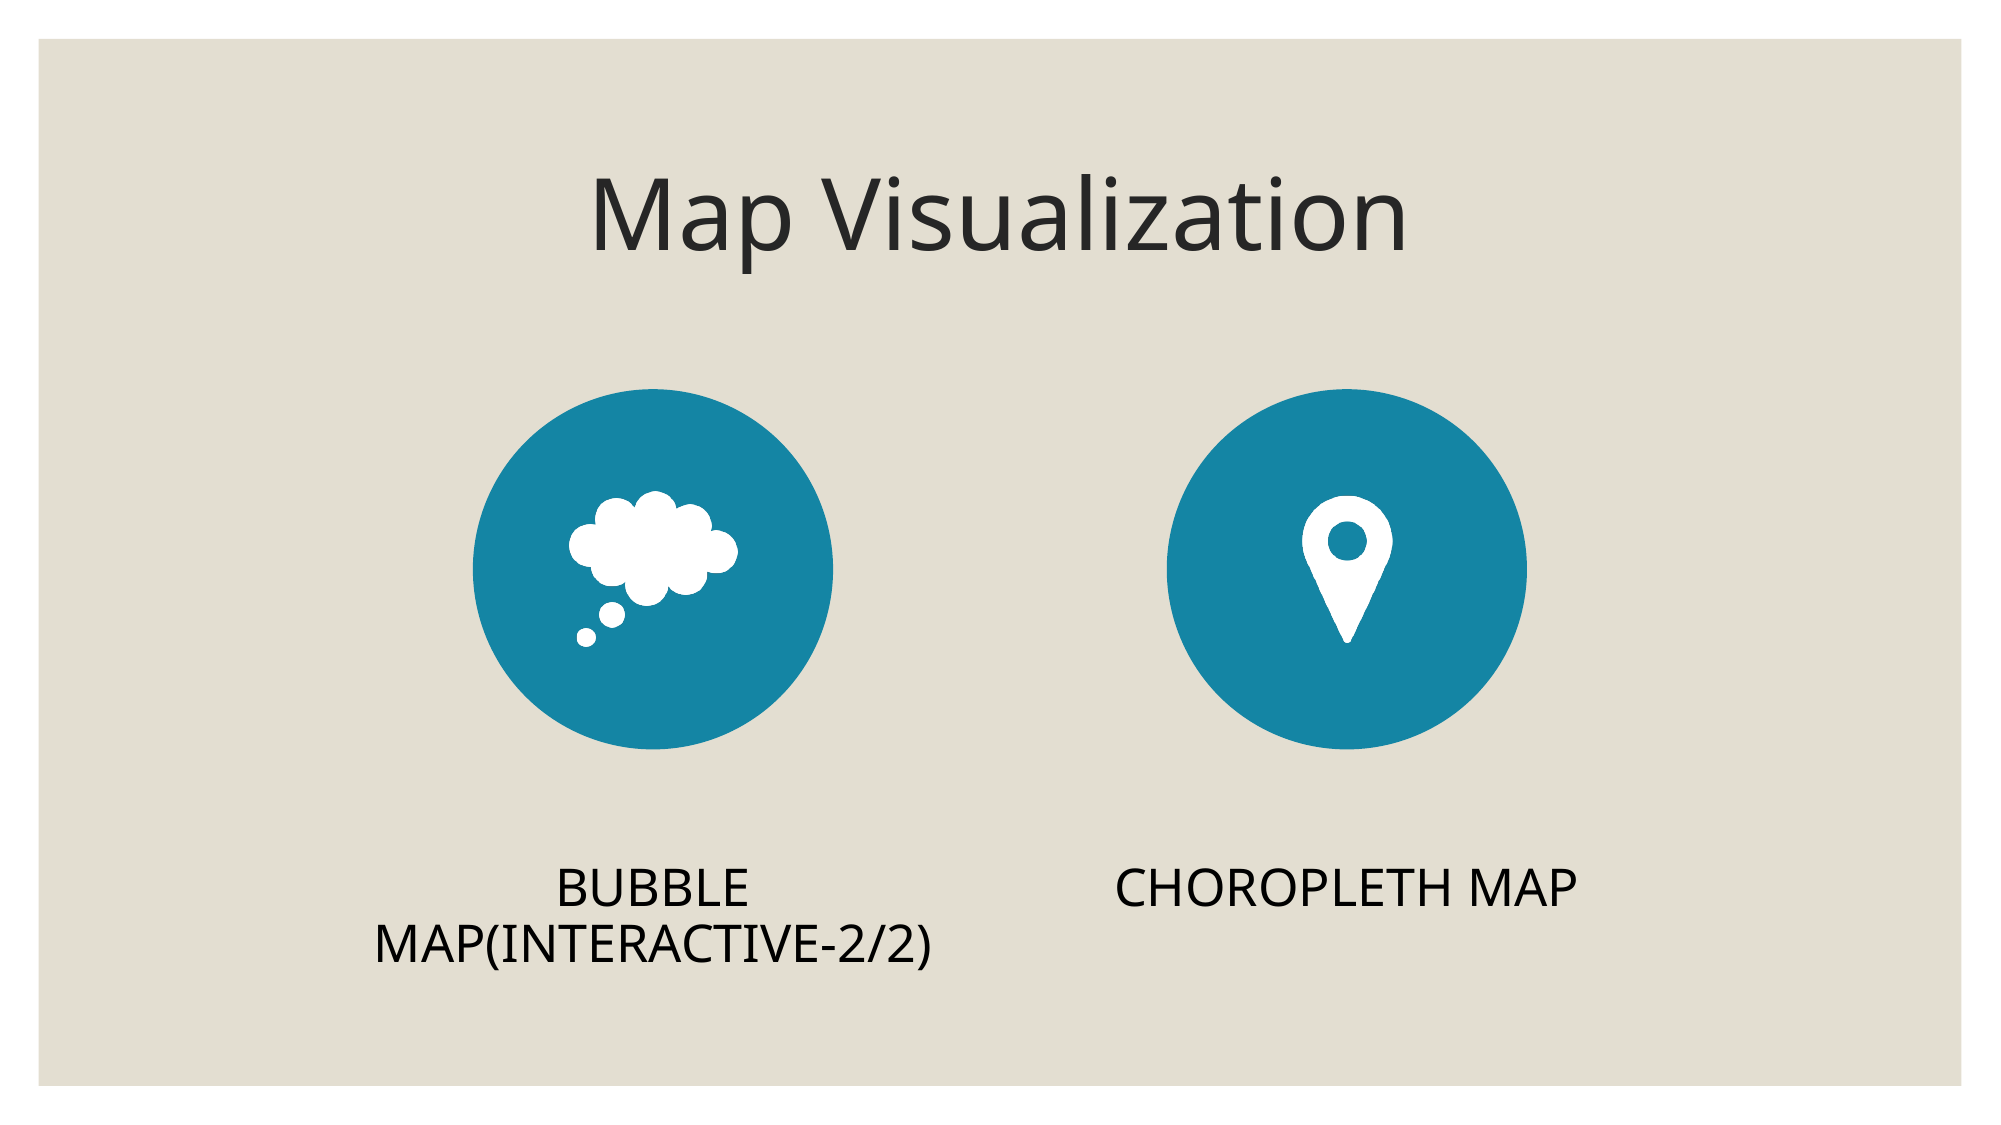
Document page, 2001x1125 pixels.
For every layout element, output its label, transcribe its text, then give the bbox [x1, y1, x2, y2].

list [174, 378, 1825, 991]
title Map Visualization [174, 105, 1825, 331]
